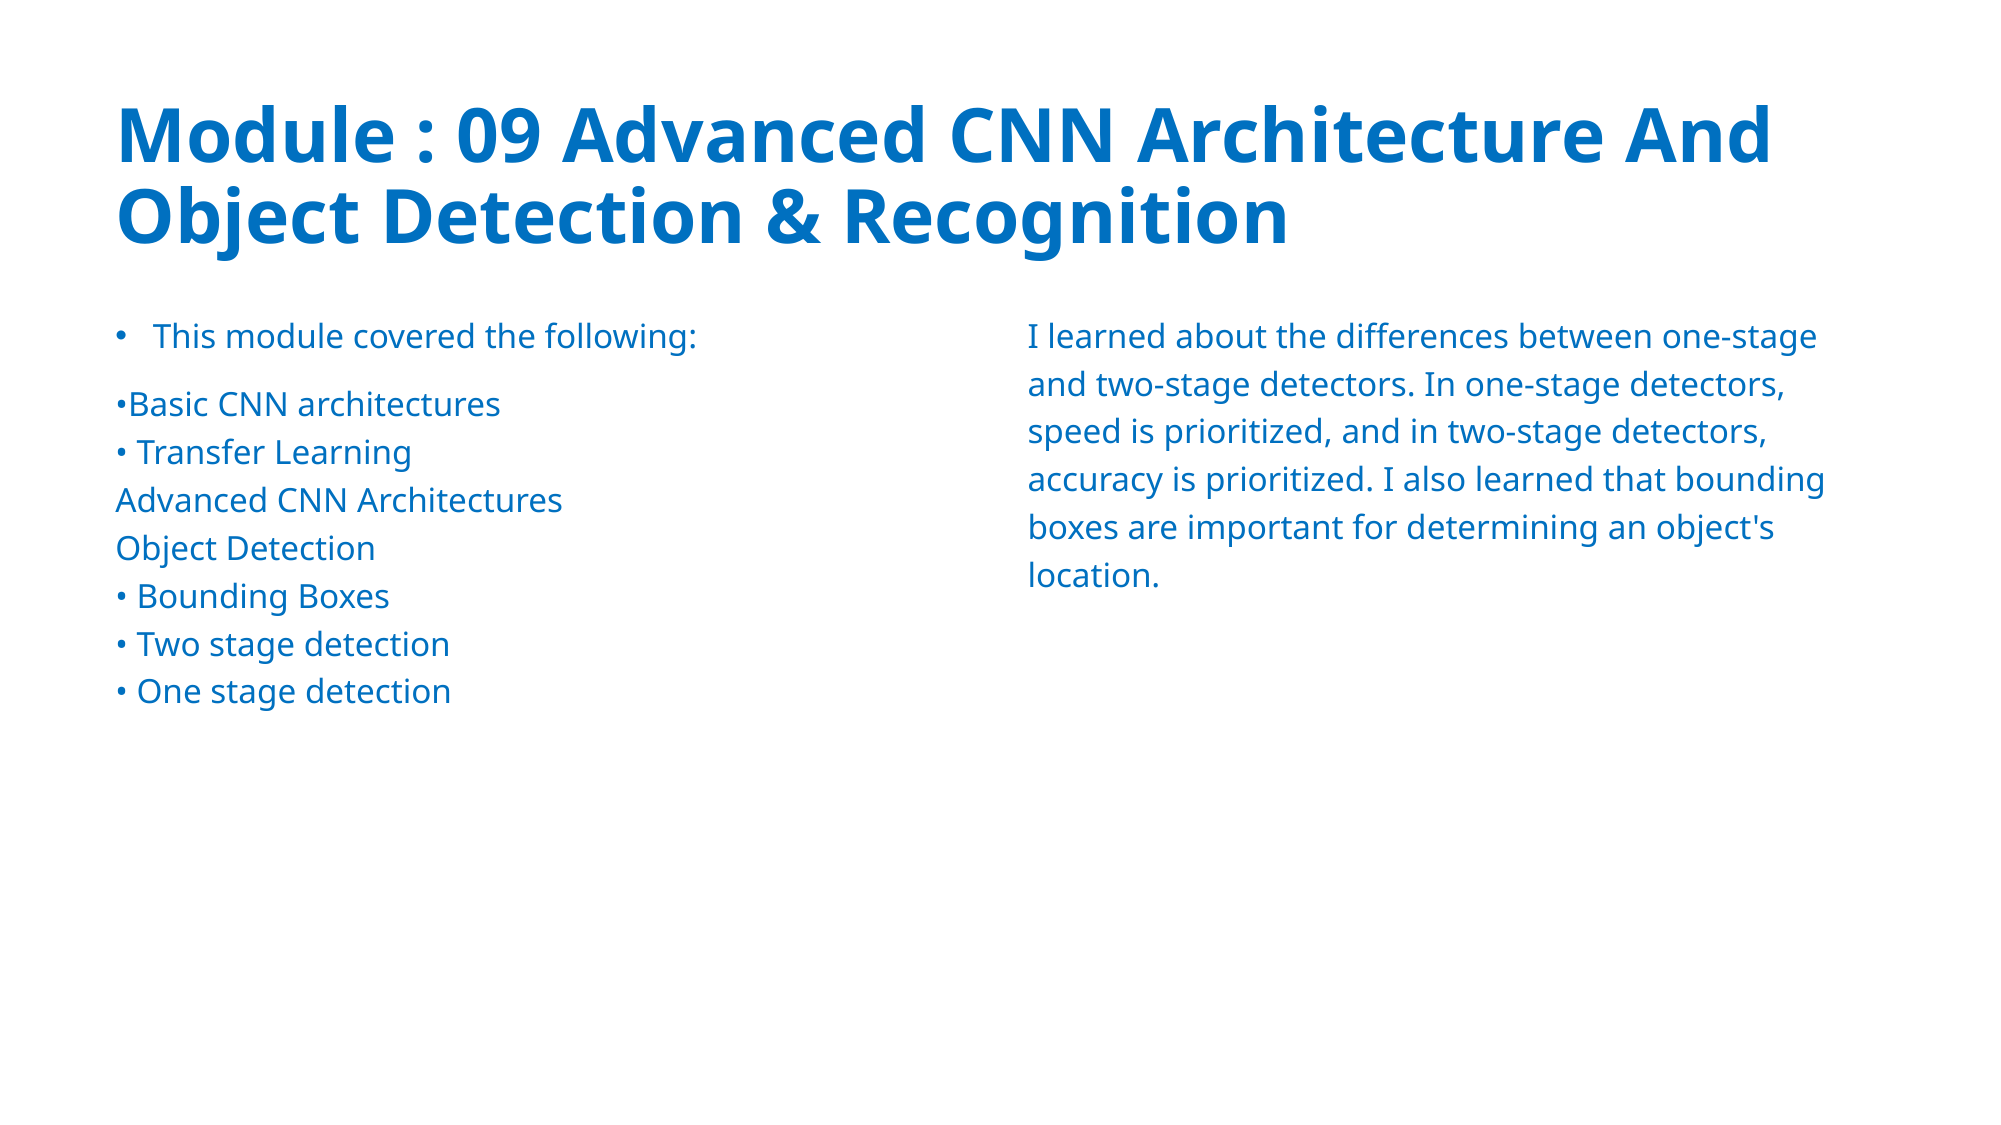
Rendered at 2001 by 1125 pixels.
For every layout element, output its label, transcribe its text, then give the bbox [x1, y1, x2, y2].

list This module covered the following: •Basic CNN architectures • Transfer Learning Advanced CNN Architectures Object Detection • Bounding Boxes • Two stage detection • One stage detection [100, 299, 951, 1088]
list I learned about the differences between one-stage and two-stage detectors. In one-stage detectors, speed is prioritized, and in two-stage detectors, accuracy is prioritized. I also learned that bounding boxes are important for determining an object's location. [1012, 299, 1863, 1088]
title Module : 09 Advanced CNN Architecture And Object Detection & Recognition [100, 90, 1863, 276]
